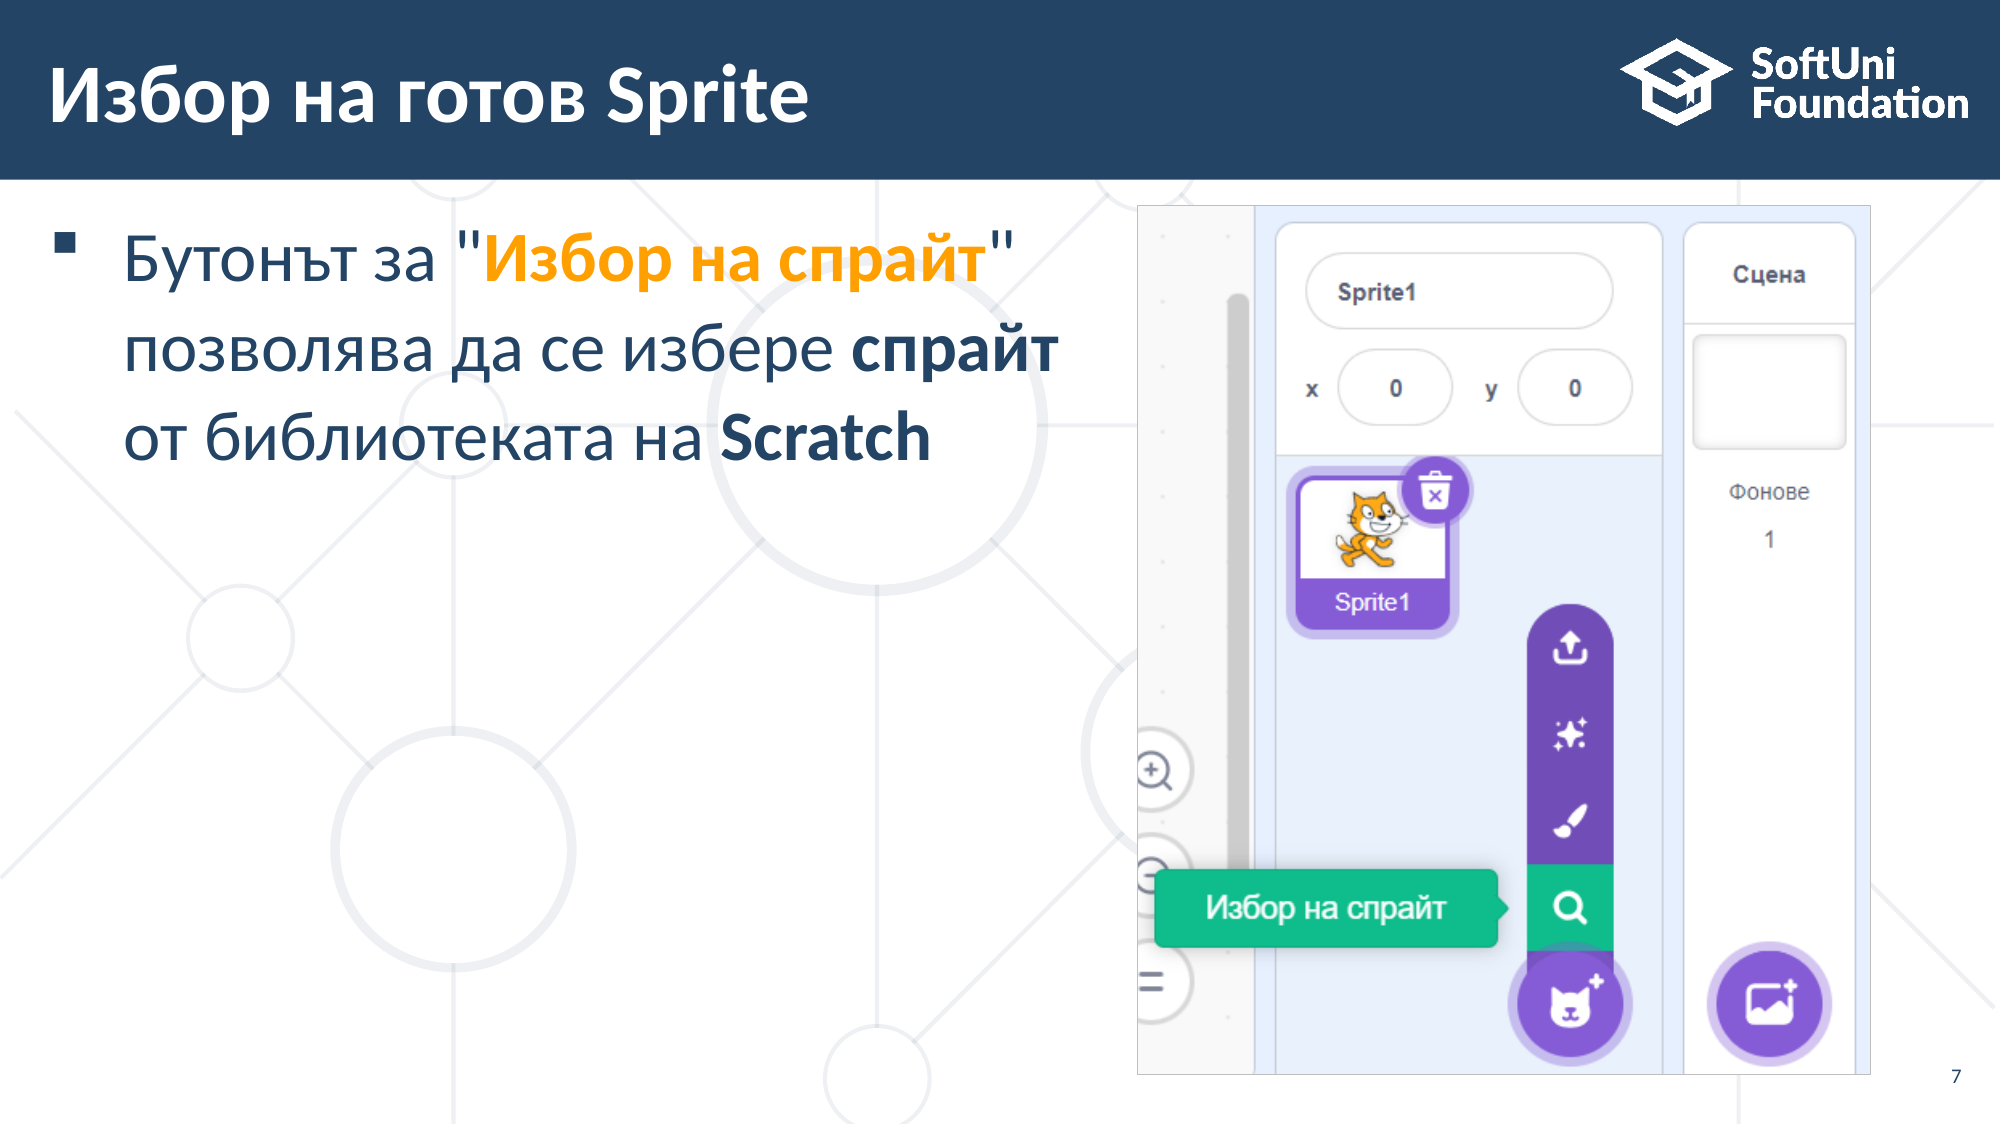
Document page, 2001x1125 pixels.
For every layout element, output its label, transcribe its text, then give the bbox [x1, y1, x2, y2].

list Бутонът за "Избор на спрайт" позволява да се избере спрайт от библиотеката на Scratch [31, 196, 1138, 1050]
slide_number 7 [1897, 1049, 1968, 1101]
title Избор на готов Sprite [31, 16, 1591, 162]
picture [1136, 205, 1872, 1075]
picture [1619, 38, 1968, 126]
